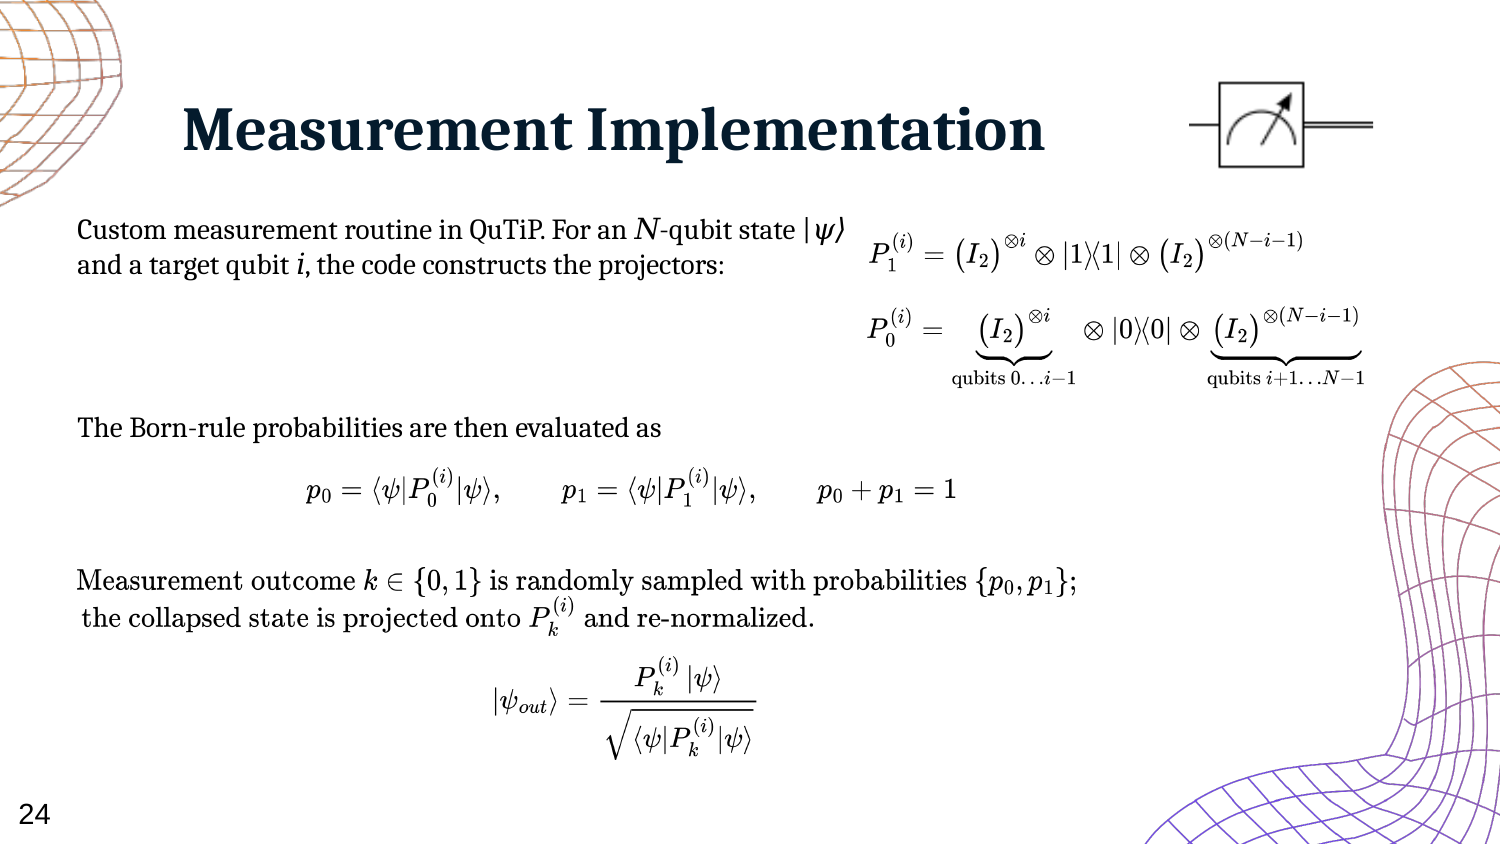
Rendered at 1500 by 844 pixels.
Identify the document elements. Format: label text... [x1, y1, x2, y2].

text_box The Born-rule probabilities are then evaluated as [62, 400, 886, 451]
picture [865, 230, 1307, 274]
title Measurement Implementation [153, 72, 1187, 167]
title Measurement Implementation [1374, 72, 1382, 167]
picture [73, 567, 1087, 637]
picture [0, 0, 257, 362]
text_box 24 [3, 788, 73, 838]
text_box Custom measurement routine in QuTiP. For an 𝑁-qubit state |𝜓⟩ and a target qubit 𝑖, the code constructs the projectors: [62, 195, 867, 305]
picture [1188, 72, 1374, 199]
picture [865, 305, 1500, 844]
picture [490, 656, 761, 761]
picture [306, 467, 957, 508]
